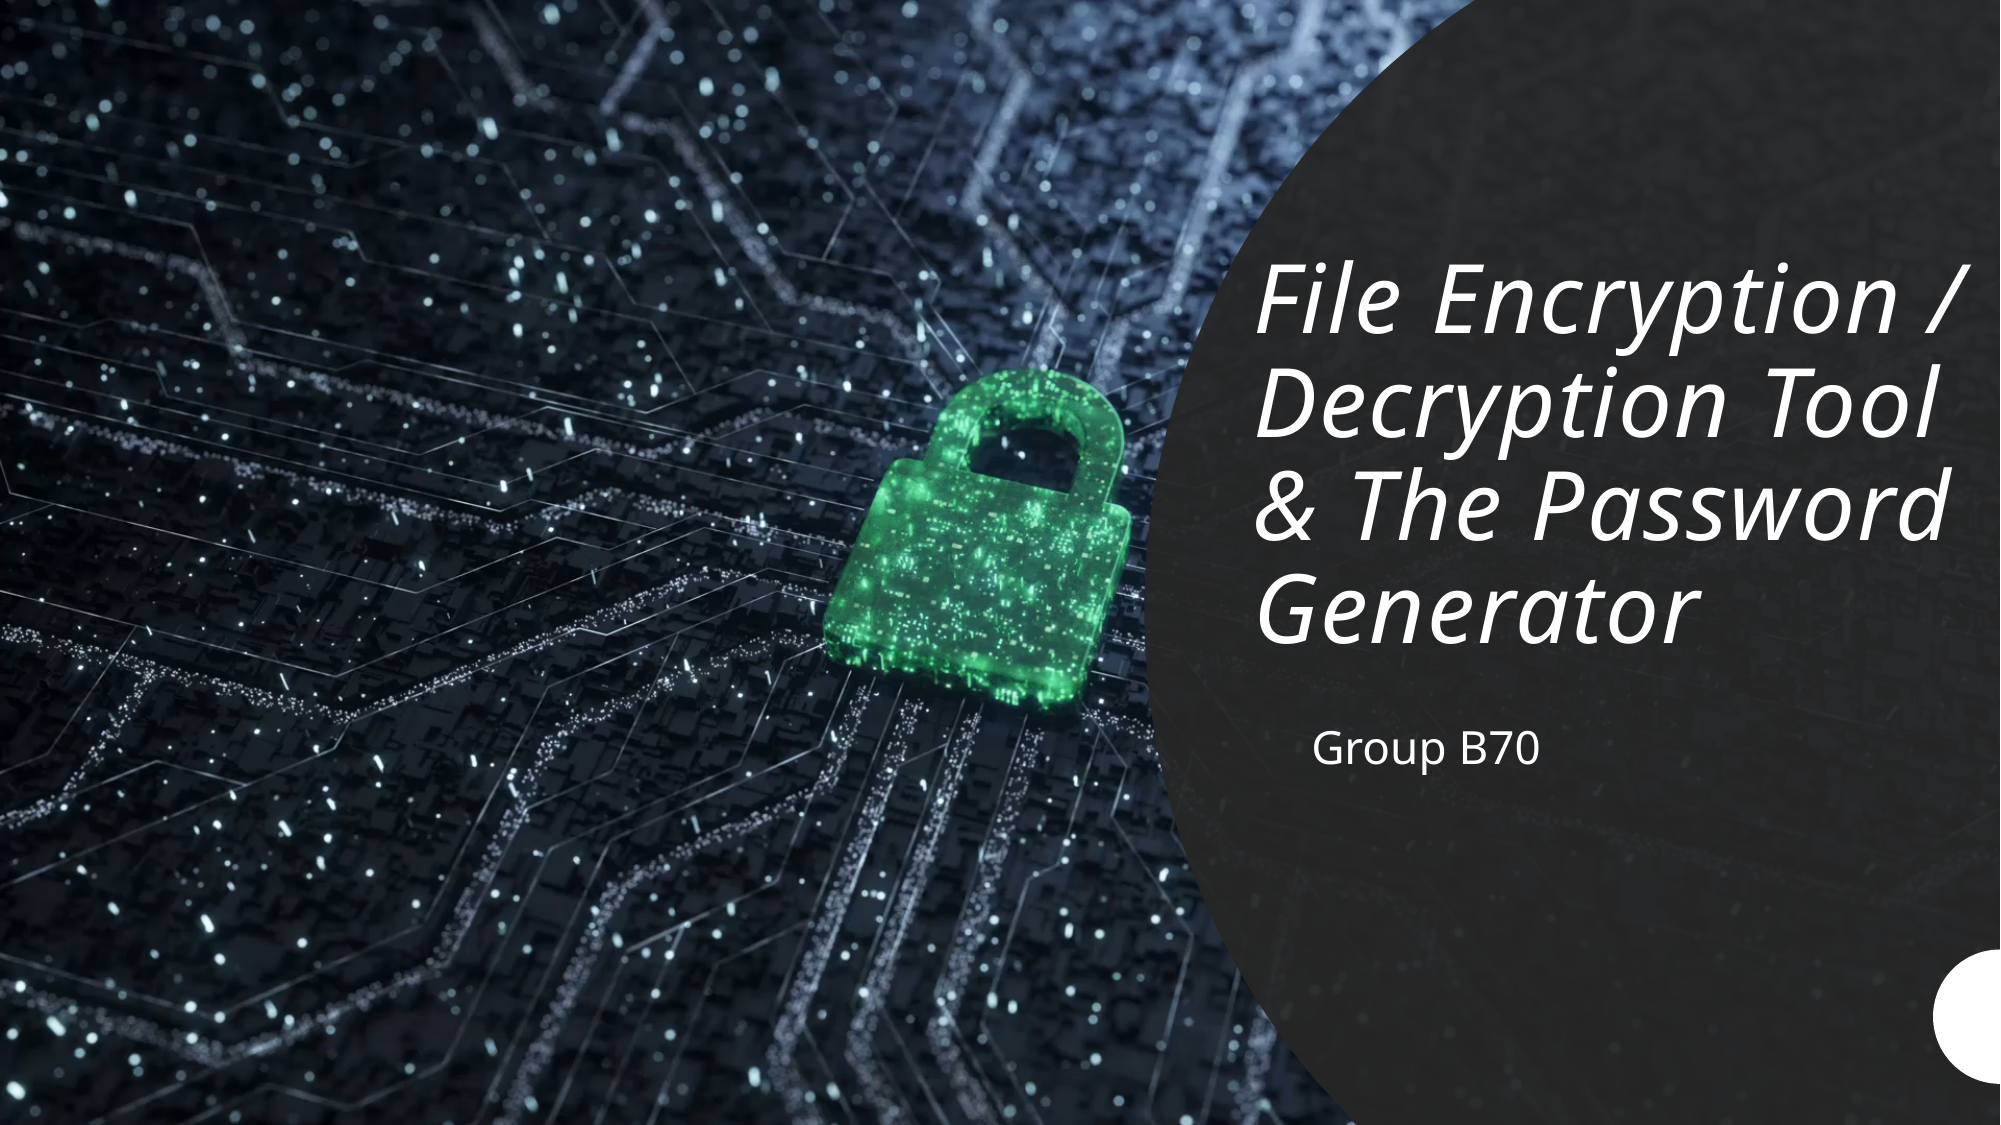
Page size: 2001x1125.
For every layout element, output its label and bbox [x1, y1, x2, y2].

text_box [0, 0, 2000, 1125]
